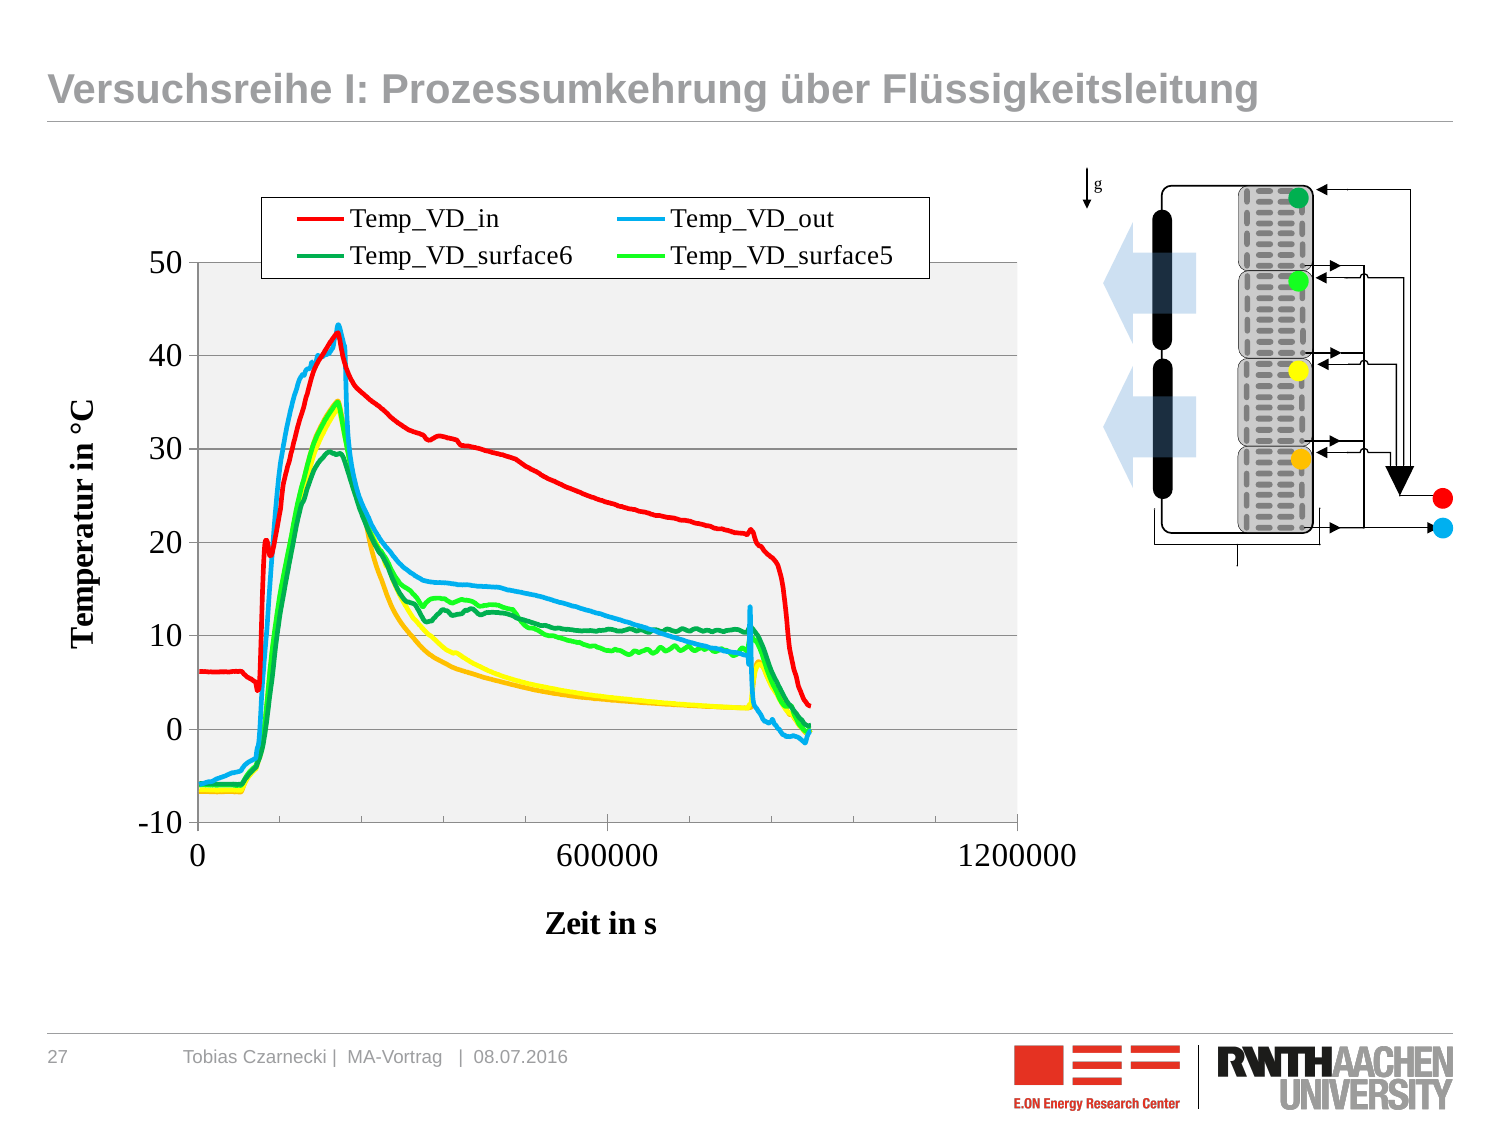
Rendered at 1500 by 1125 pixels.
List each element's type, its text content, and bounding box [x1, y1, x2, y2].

picture [1013, 1045, 1180, 1112]
chart [48, 184, 1105, 953]
picture [1218, 1046, 1453, 1111]
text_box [1080, 165, 1454, 569]
title Versuchsreihe I: Prozessumkehrung über Flüssigkeitsleitung [47, 23, 1453, 113]
